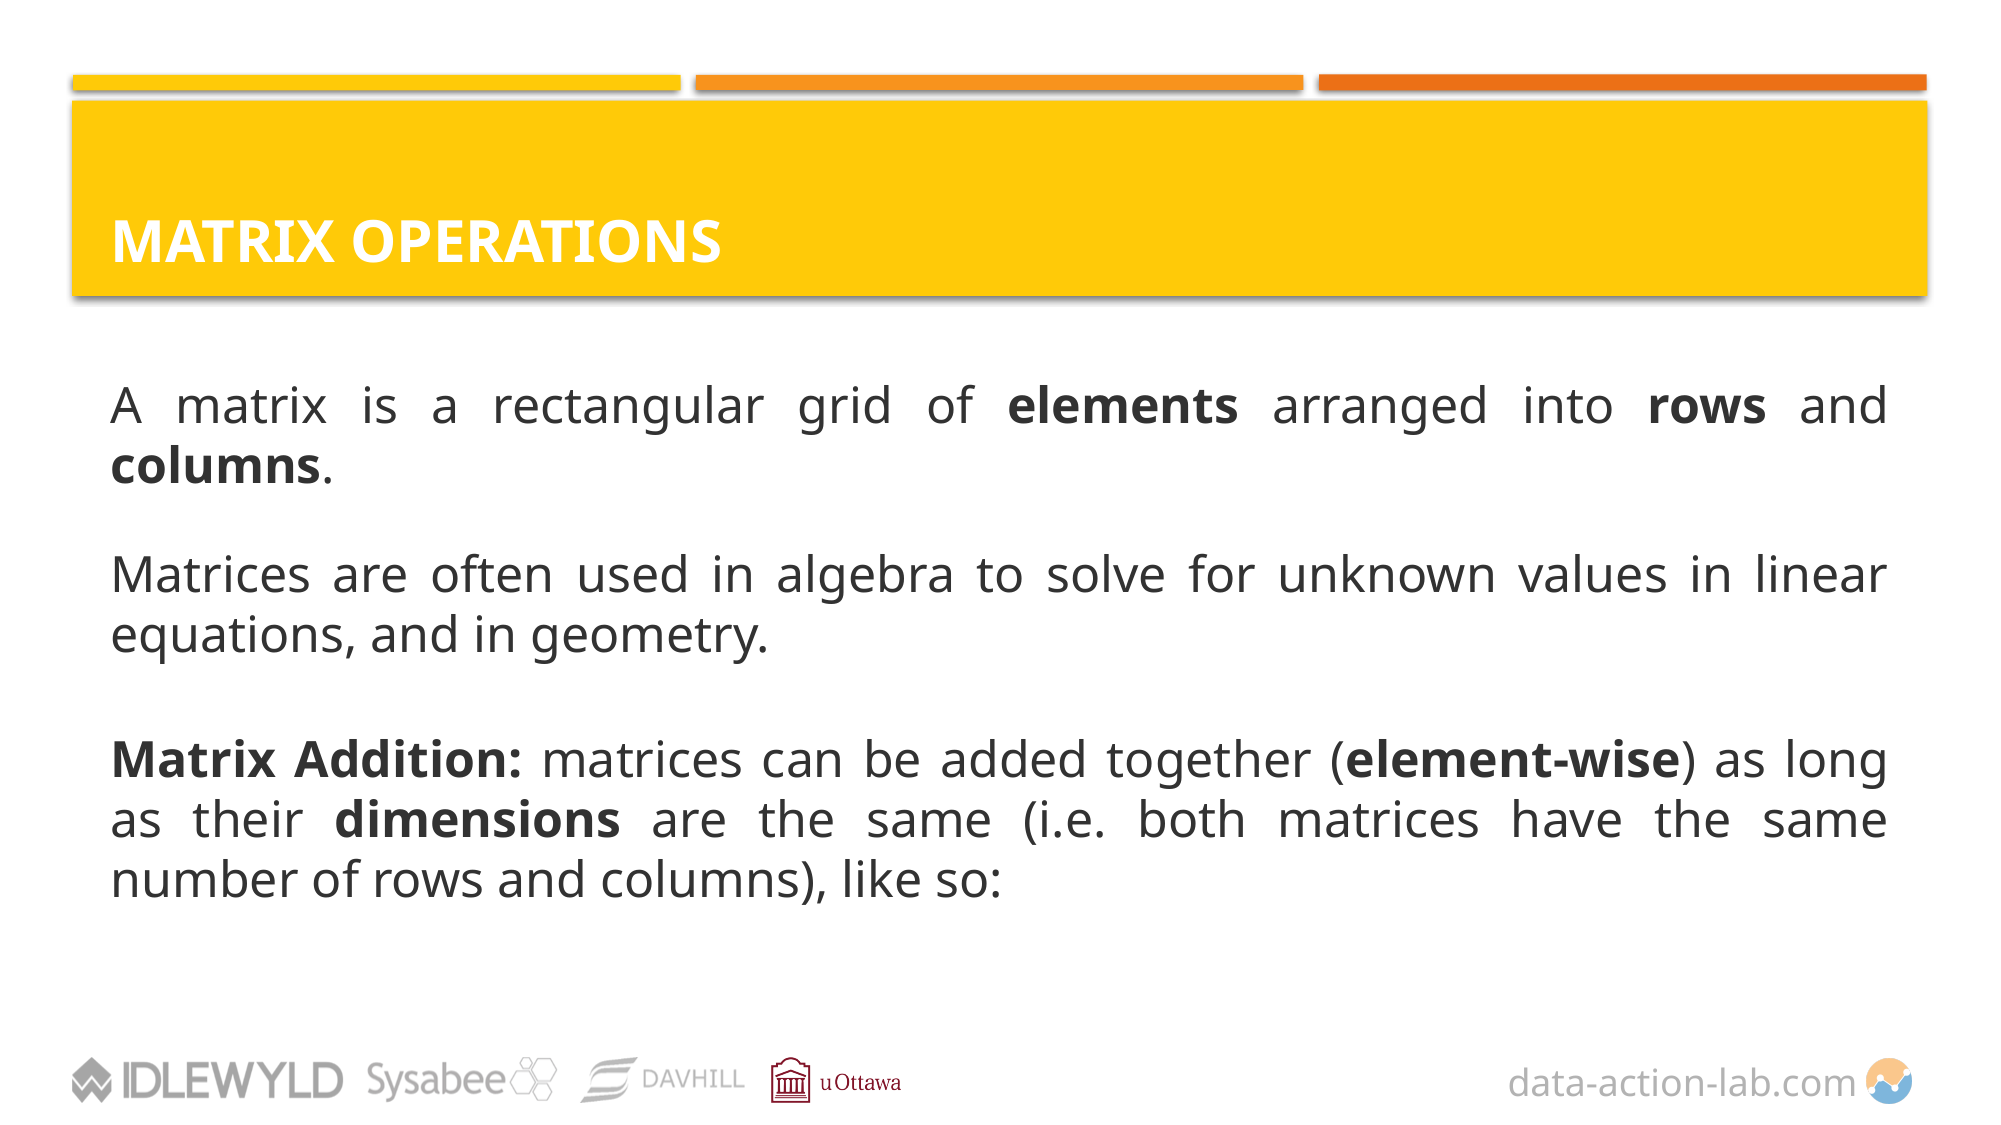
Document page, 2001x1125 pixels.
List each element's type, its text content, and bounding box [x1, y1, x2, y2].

picture [72, 1057, 745, 1103]
title Matrix Operations [95, 115, 1905, 282]
picture [771, 1057, 901, 1103]
